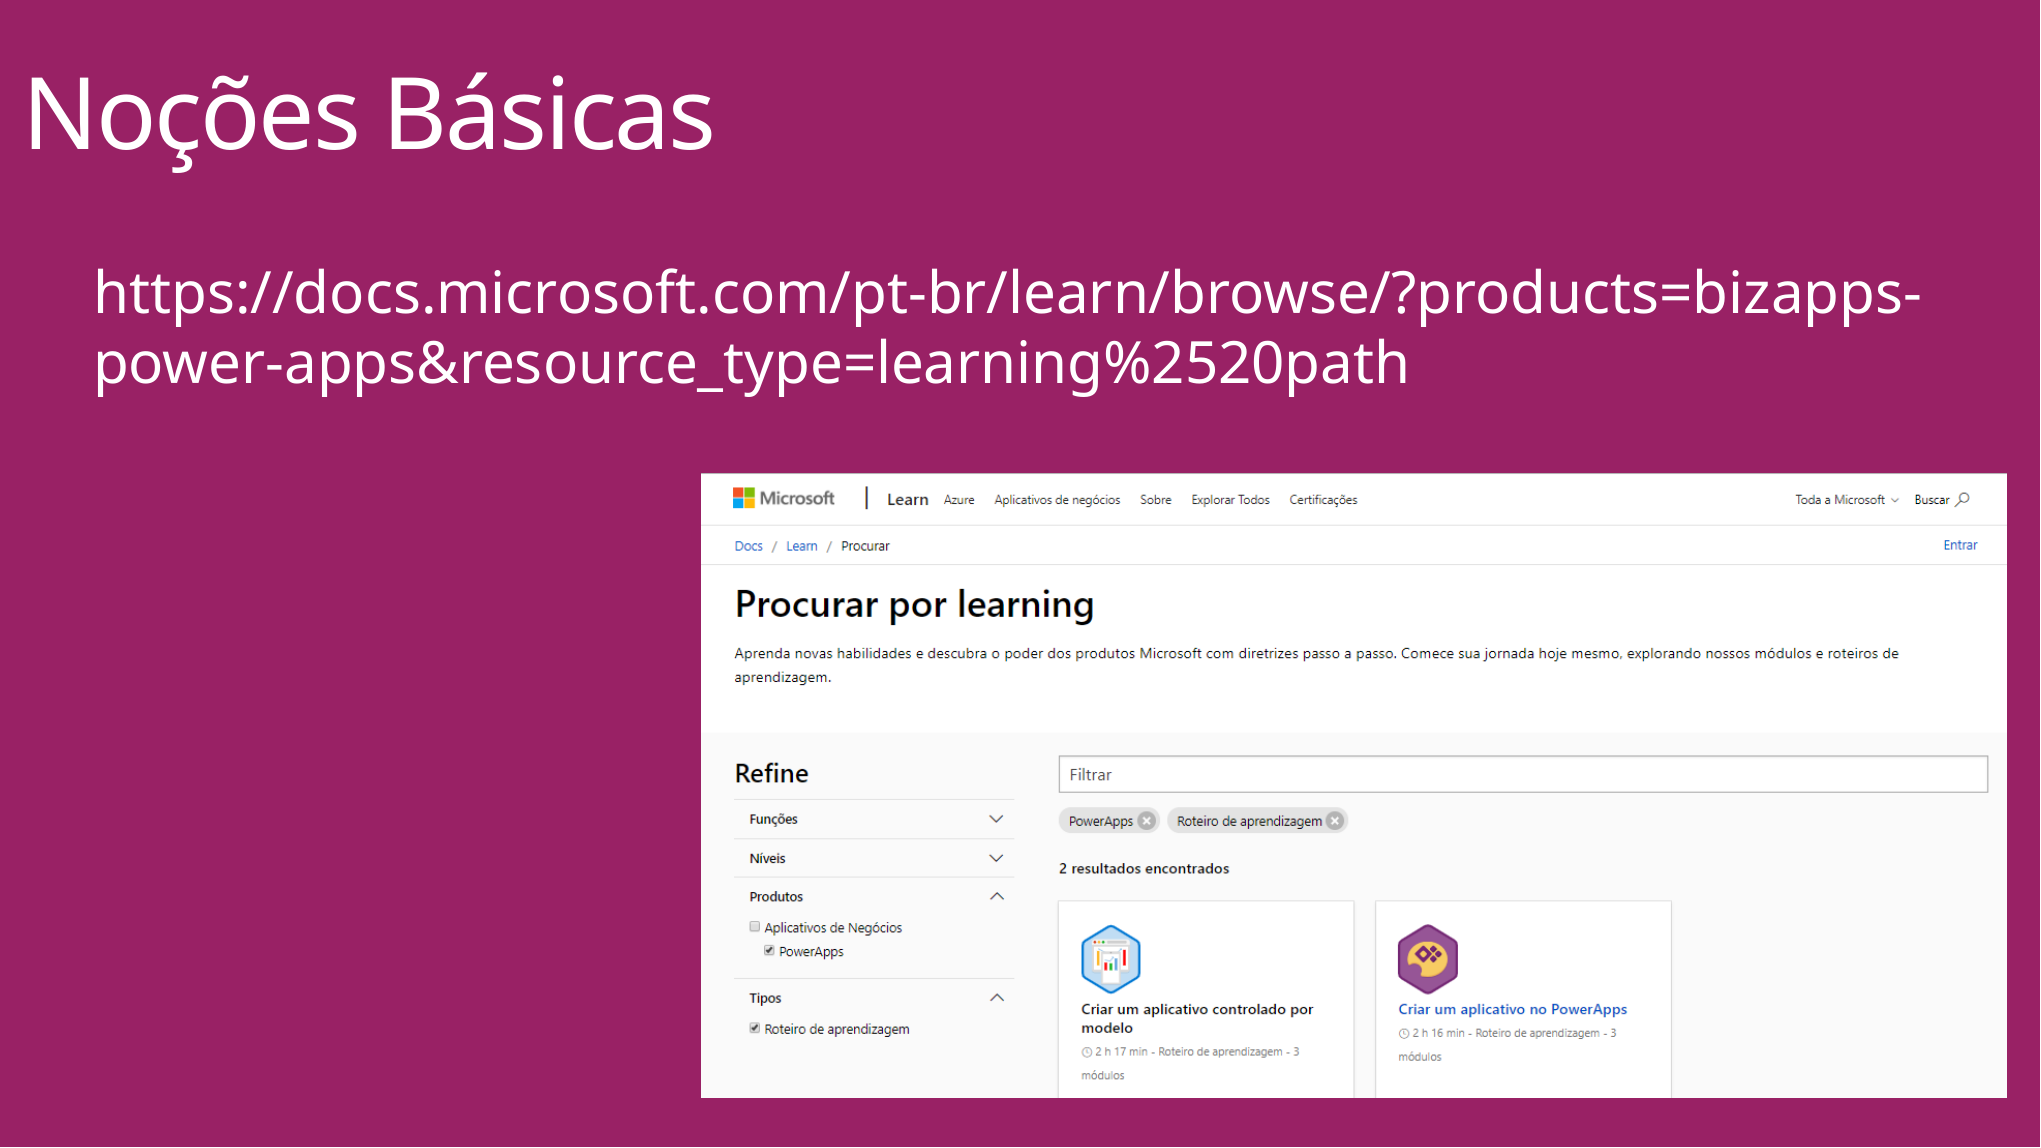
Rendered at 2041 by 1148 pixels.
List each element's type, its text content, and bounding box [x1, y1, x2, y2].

title Noções Básicas [0, 48, 1919, 243]
picture [700, 473, 2007, 1099]
text_box https://docs.microsoft.com/pt-br/learn/browse/?products=bizapps-power-apps&resource_type=learning%2520path [78, 248, 1942, 662]
